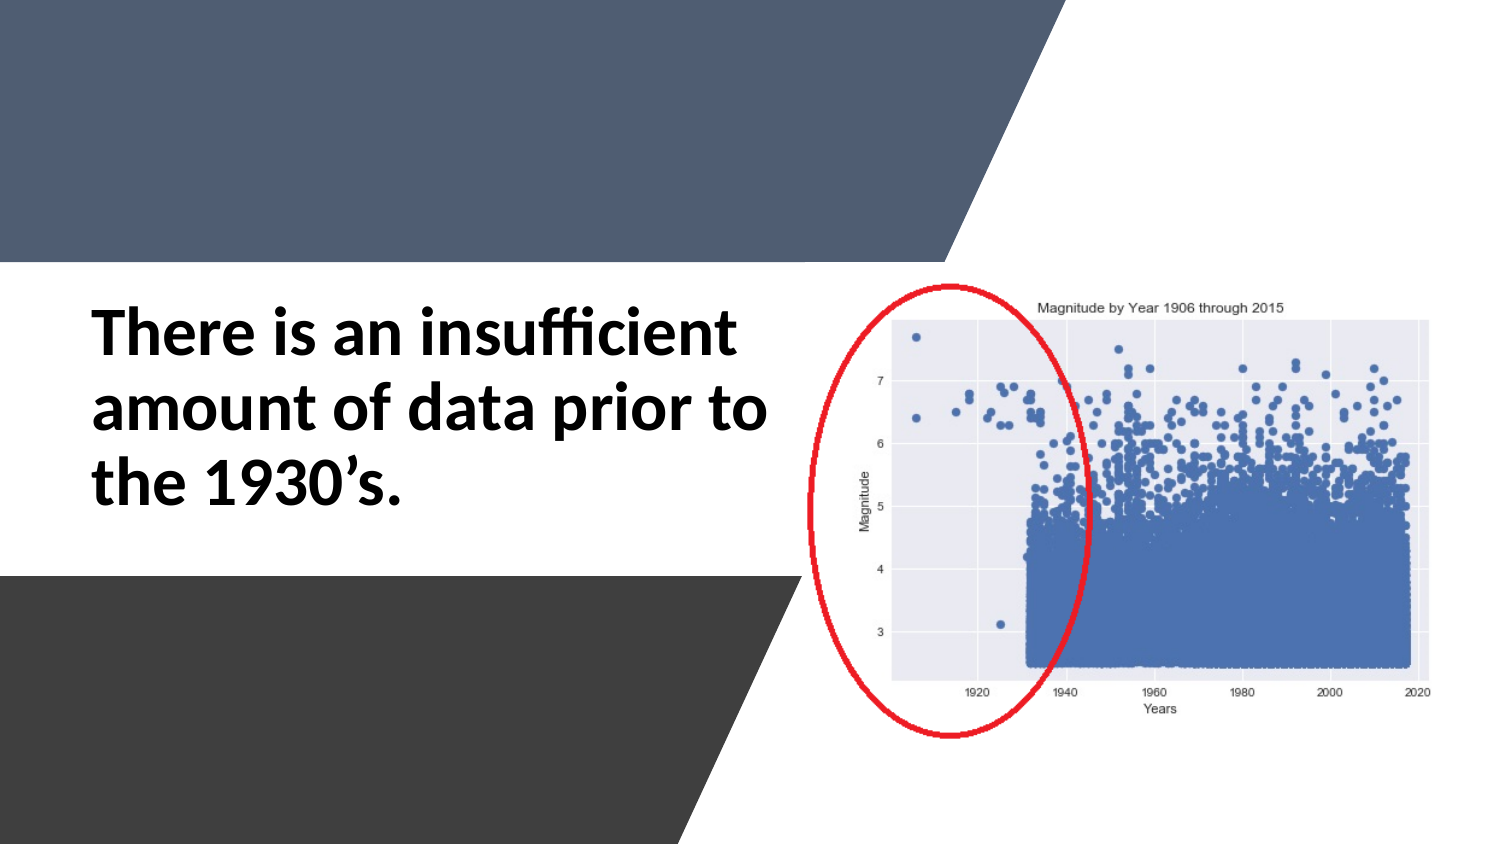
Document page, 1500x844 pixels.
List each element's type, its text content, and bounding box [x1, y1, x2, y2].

text_box [0, 0, 1066, 263]
subtitle There is an insufficient amount of data prior to the 1930’s. [76, 280, 800, 557]
text_box [0, 576, 800, 844]
picture [805, 261, 1500, 740]
